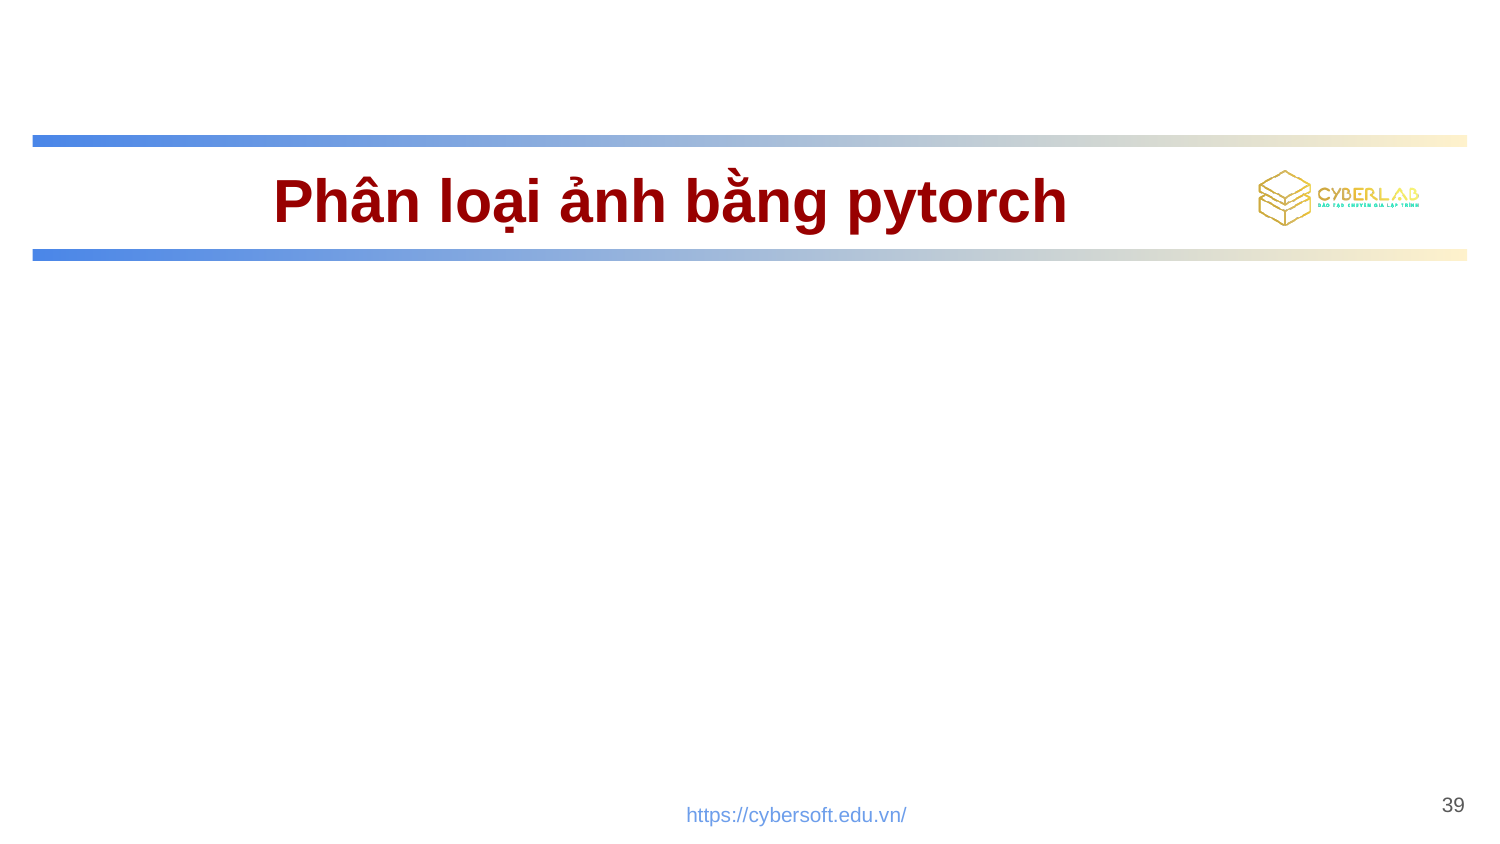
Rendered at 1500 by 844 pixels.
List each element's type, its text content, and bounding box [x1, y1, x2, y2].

slide_number 39 [1389, 782, 1480, 830]
title Phân loại ảnh bằng pytorch [51, 146, 1291, 250]
picture [1291, 170, 1426, 226]
